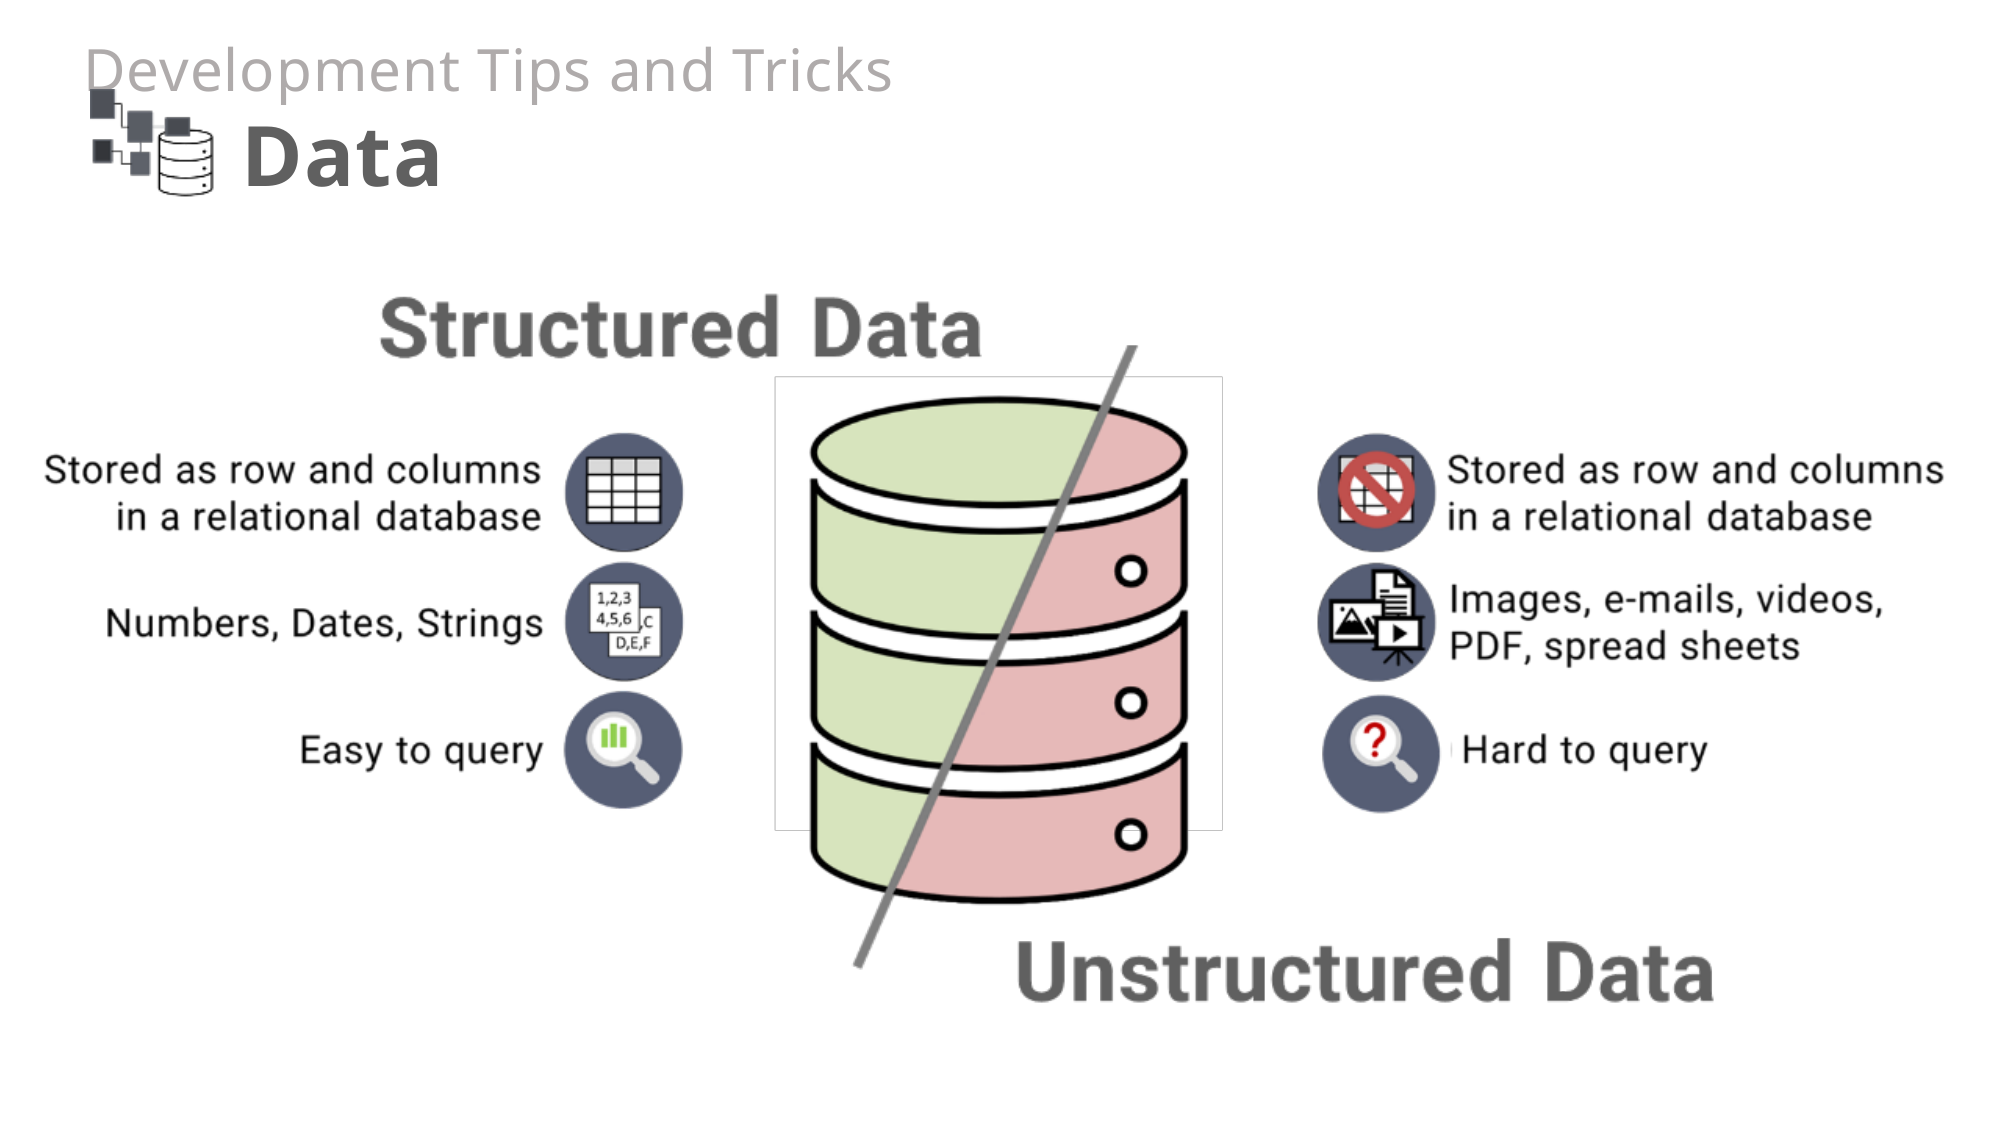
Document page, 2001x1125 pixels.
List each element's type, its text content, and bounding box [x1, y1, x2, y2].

picture [20, 252, 1981, 1073]
text_box Development Tips and Tricks Data [19, 21, 1981, 211]
picture [90, 89, 231, 203]
